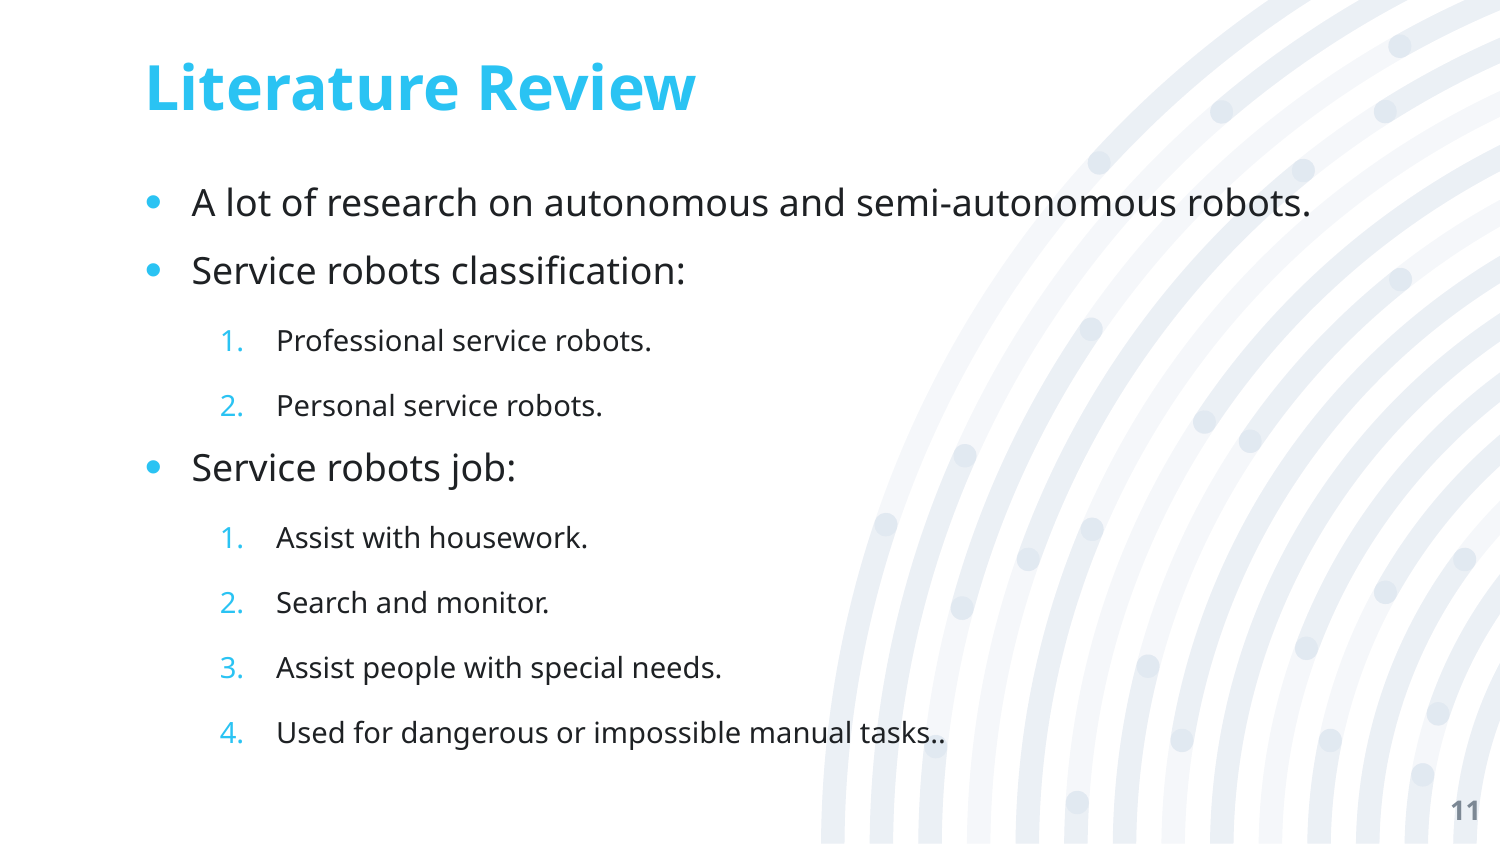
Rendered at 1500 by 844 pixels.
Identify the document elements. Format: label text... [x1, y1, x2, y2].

slide_number 11 [1391, 779, 1482, 844]
list A lot of research on autonomous and semi-autonomous robots. Service robots classification: Professional service robots. Personal service robots. Service robots job: Assist with housework. Search and monitor. Assist people with special needs. Used for dangerous or impossible manual tasks.. [144, 156, 1500, 657]
title Literature Review [144, 59, 1365, 125]
